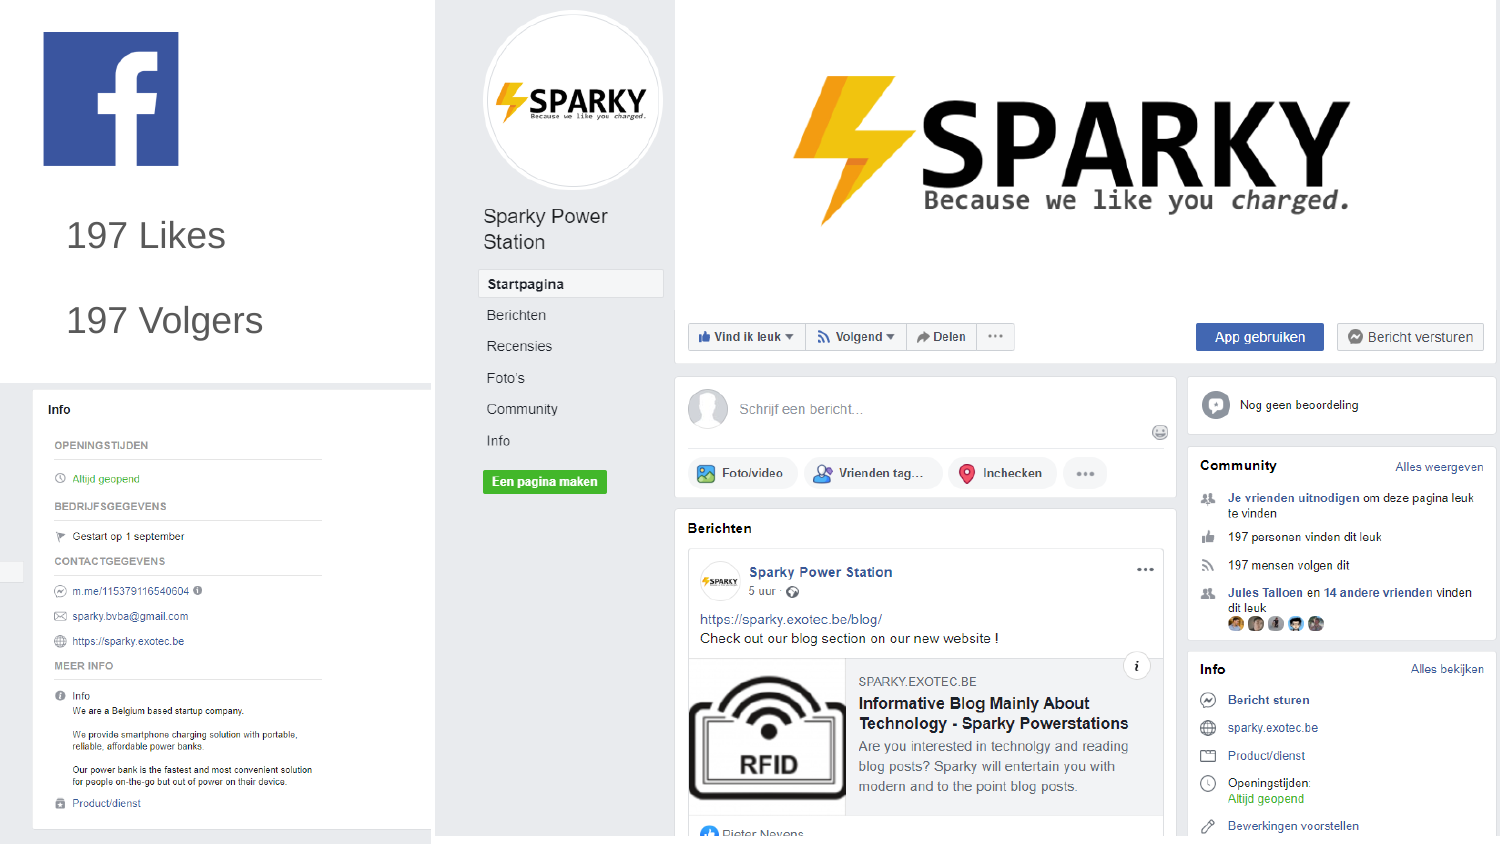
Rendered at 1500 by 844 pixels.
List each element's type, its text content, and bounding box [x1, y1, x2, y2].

list 197 Likes 197 Volgers [51, 189, 430, 381]
picture [435, 0, 1500, 836]
picture [0, 383, 432, 844]
picture [39, 32, 179, 168]
